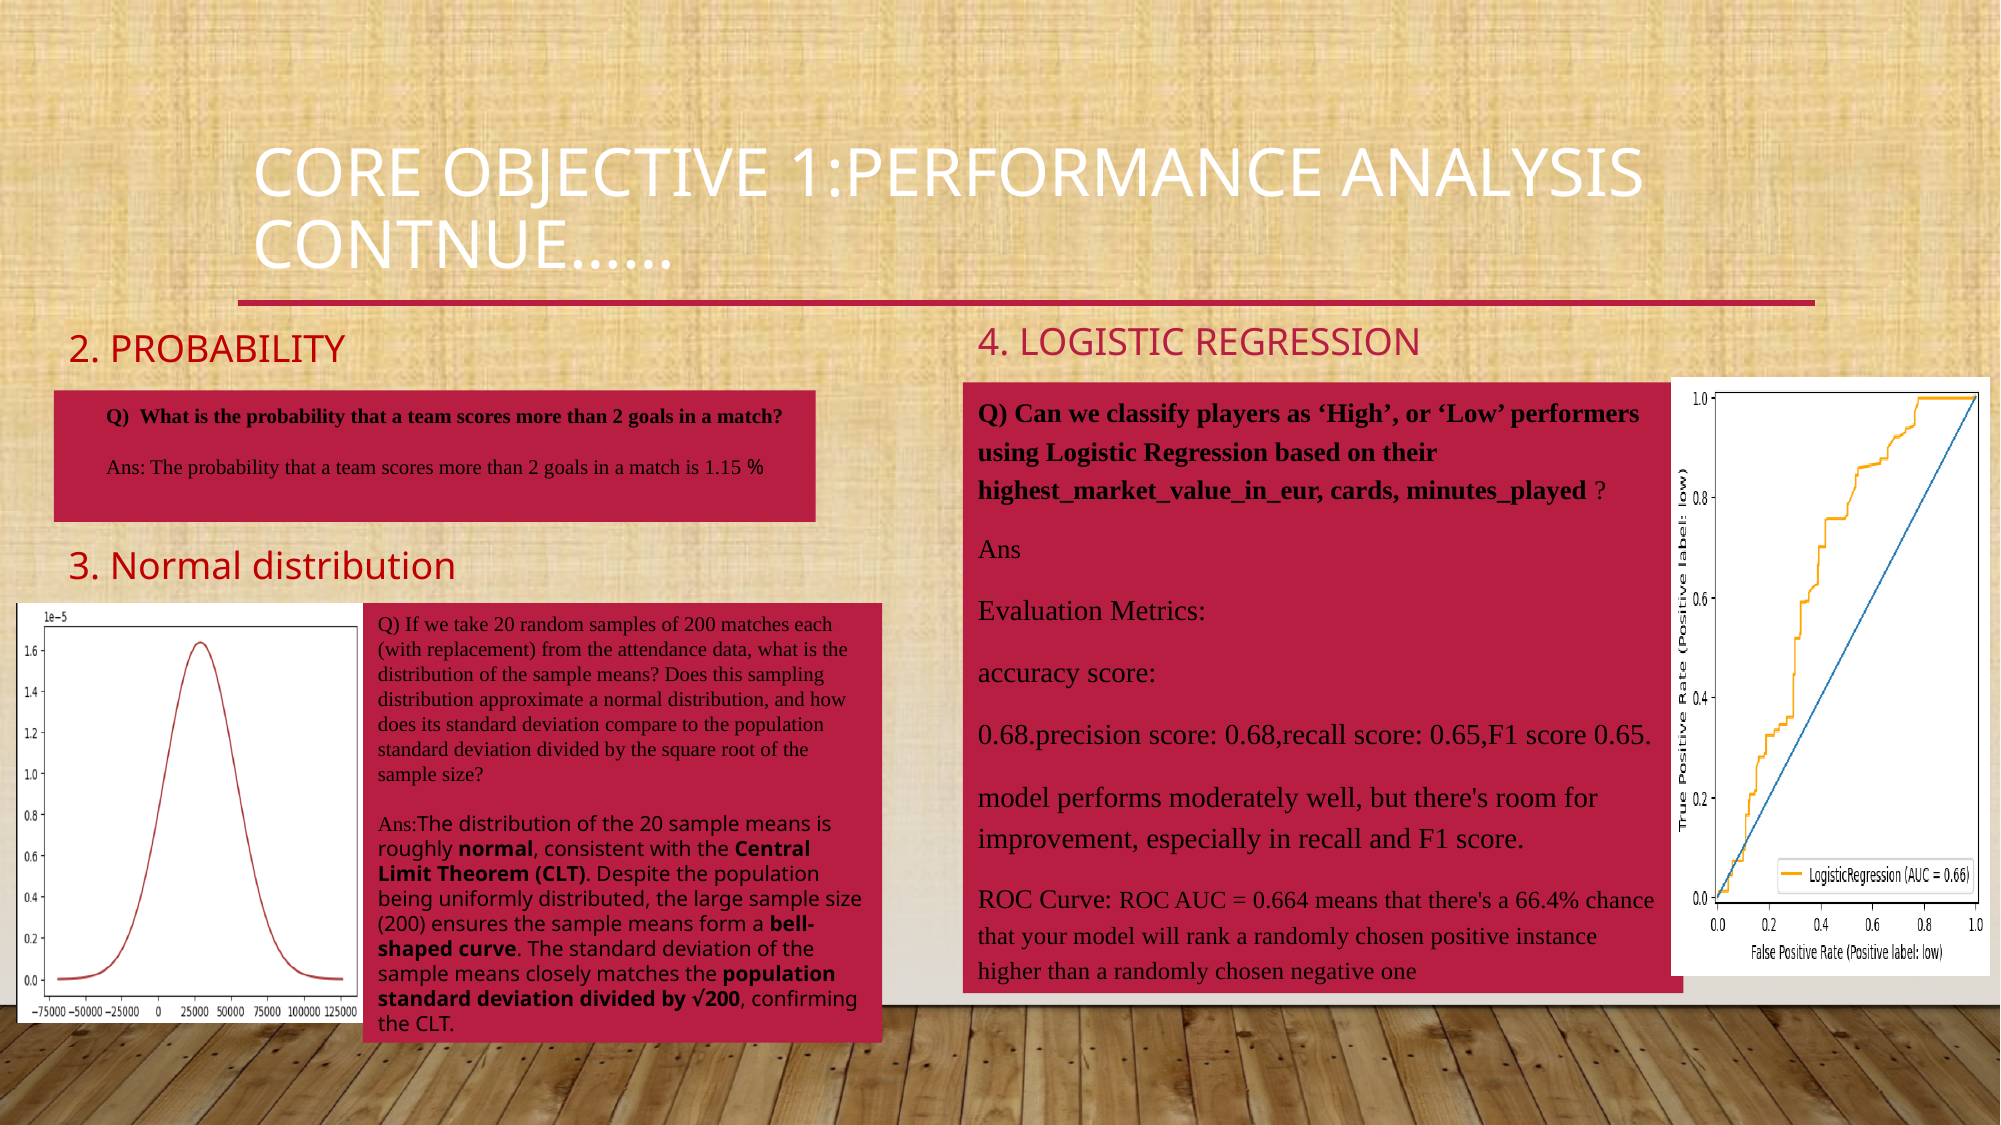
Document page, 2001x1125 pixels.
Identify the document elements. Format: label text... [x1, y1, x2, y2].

list 2. Probability [53, 246, 816, 378]
text_box Q) Can we classify players as ‘High’, or ‘Low’ performers using Logistic Regression based on their highest_market_value_in_eur, cards, minutes_played ? Ans Evaluation Metrics: accuracy score: 0.68.precision score: 0.68,recall score: 0.65,F1 score 0.65. model performs moderately well, but there's room for improvement, especially in recall and F1 score. ROC Curve: ROC AUC = 0.664 means that there's a 66.4% chance that your model will rank a randomly chosen positive instance higher than a randomly chosen negative one [962, 382, 1684, 994]
text_box Q) If we take 20 random samples of 200 matches each (with replacement) from the attendance data, what is the distribution of the sample means? Does this sampling distribution approximate a normal distribution, and how does its standard deviation compare to the population standard deviation divided by the square root of the sample size? Ans:The distribution of the 20 sample means is roughly normal, consistent with the Central Limit Theorem (CLT). Despite the population being uniformly distributed, the large sample size (200) ensures the sample means form a bell-shaped curve. The standard deviation of the sample means closely matches the population standard deviation divided by √200, confirming the CLT. [362, 603, 883, 1043]
picture [0, 1005, 2001, 1125]
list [15, 602, 364, 1023]
list Q) What is the probability that a team scores more than 2 goals in a match? Ans: The probability that a team scores more than 2 goals in a match is 1.15 % [53, 390, 816, 522]
picture [0, 0, 2001, 976]
list 4. Logistic Regression [962, 239, 1725, 371]
title Core Objective 1:Performance Analysis ContNUE…… [237, 131, 1814, 306]
text_box 3. Normal distribution [53, 534, 633, 595]
